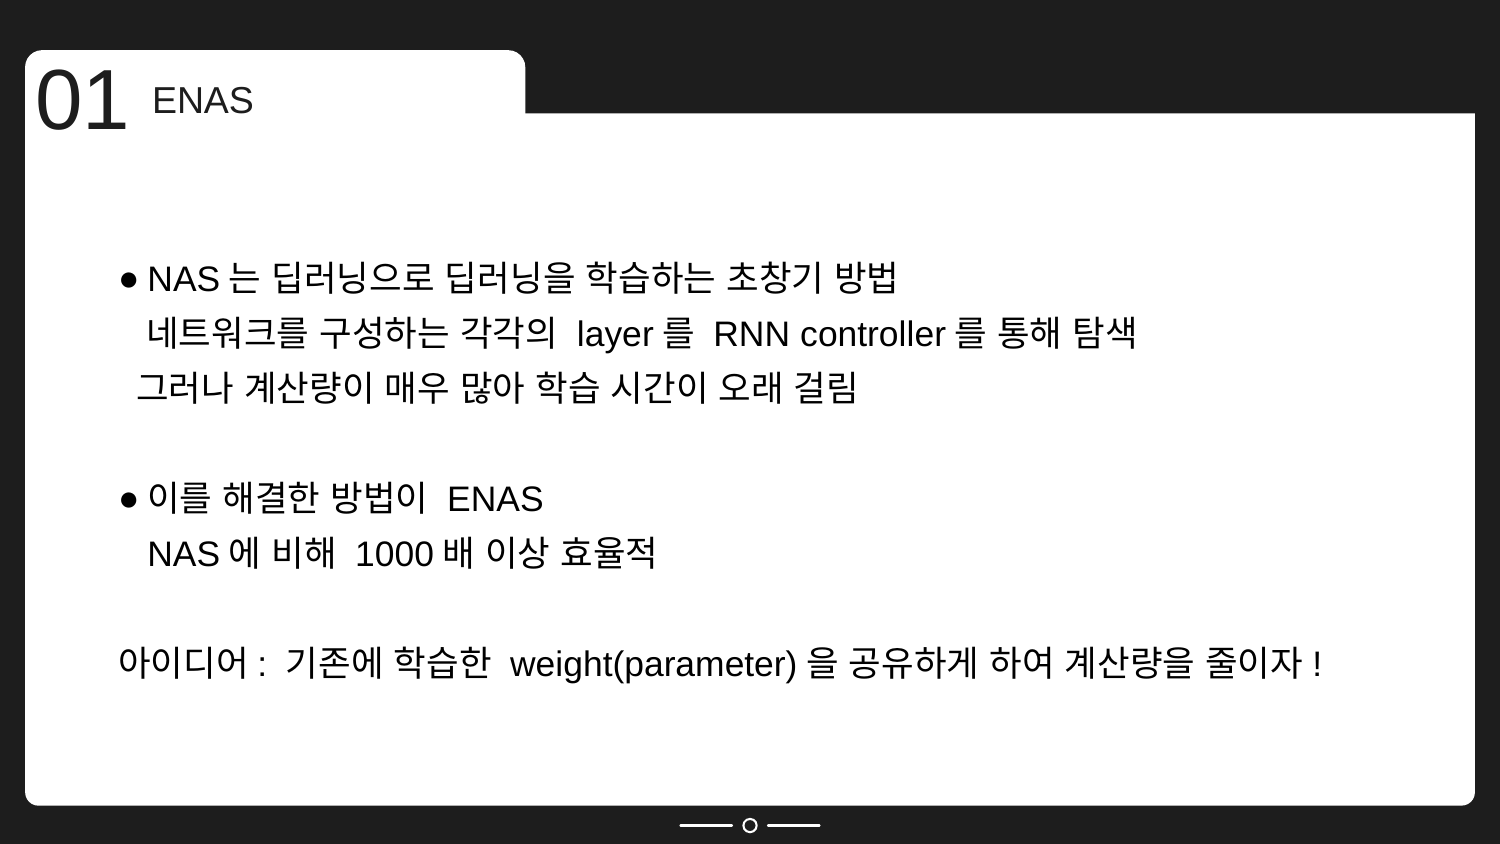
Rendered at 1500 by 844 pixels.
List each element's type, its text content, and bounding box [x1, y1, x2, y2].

text_box 01 [23, 38, 143, 152]
text_box NAS는 딥러닝으로 딥러닝을 학습하는 초창기 방법 네트워크를 구성하는 각각의 layer를 RNN controller를 통해 탐색 그러나 계산량이 매우 많아 학습 시간이 오래 걸림 이를 해결한 방법이 ENAS NAS에 비해 1000배 이상 효율적 아이디어: 기존에 학습한 weight(parameter)을 공유하게 하여 계산량을 줄이자! [106, 269, 1419, 676]
text_box ENAS [143, 70, 519, 127]
